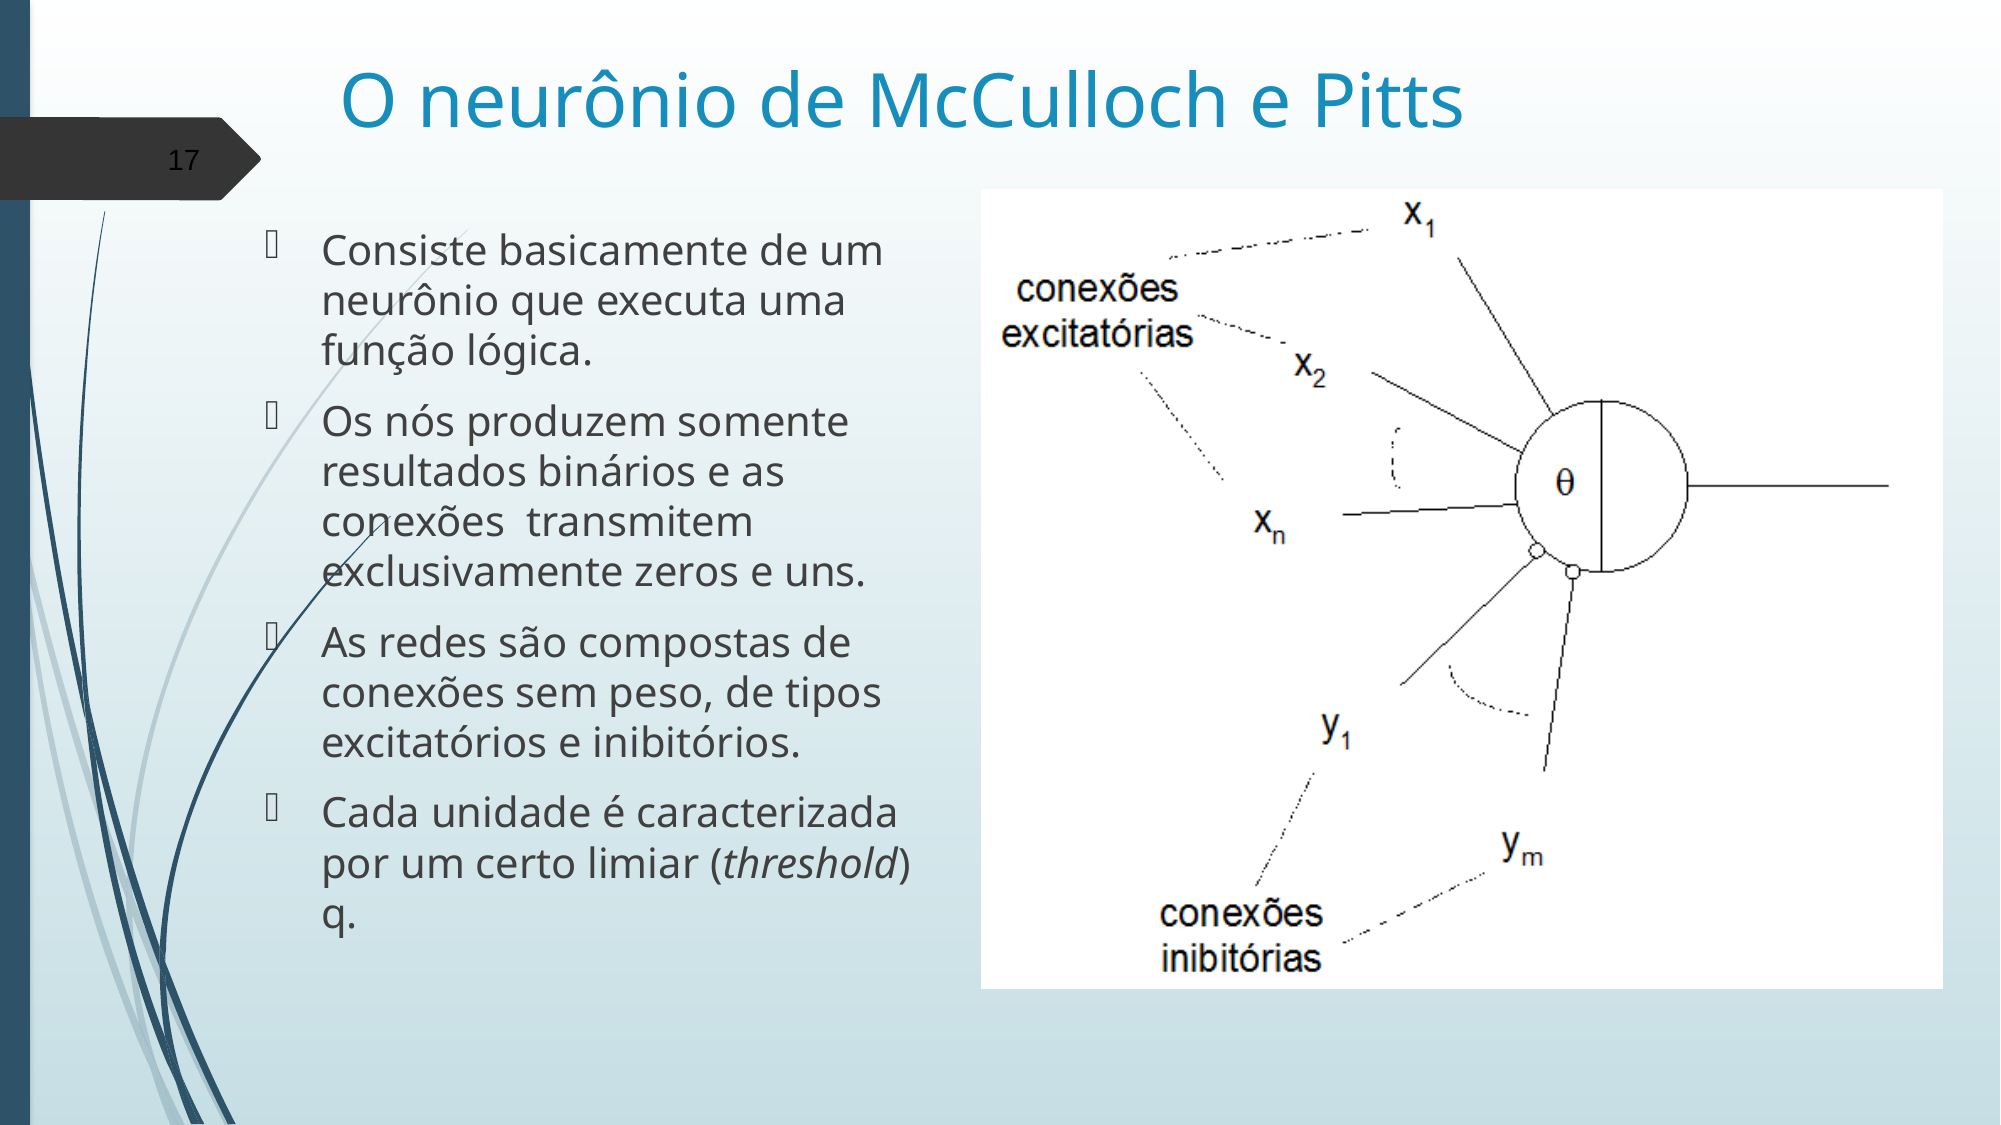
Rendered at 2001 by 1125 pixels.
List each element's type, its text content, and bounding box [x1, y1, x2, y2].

list Consiste basicamente de um neurônio que executa uma função lógica. Os nós produzem somente resultados binários e as conexões transmitem exclusivamente zeros e uns. As redes são compostas de conexões sem peso, de tipos excitatórios e inibitórios. Cada unidade é caracterizada por um certo limiar (threshold) q. [249, 216, 941, 959]
title O neurônio de McCulloch e Pitts [324, 45, 1675, 173]
picture [980, 188, 1943, 990]
text_box [249, 251, 281, 327]
slide_number 17 [87, 129, 216, 190]
